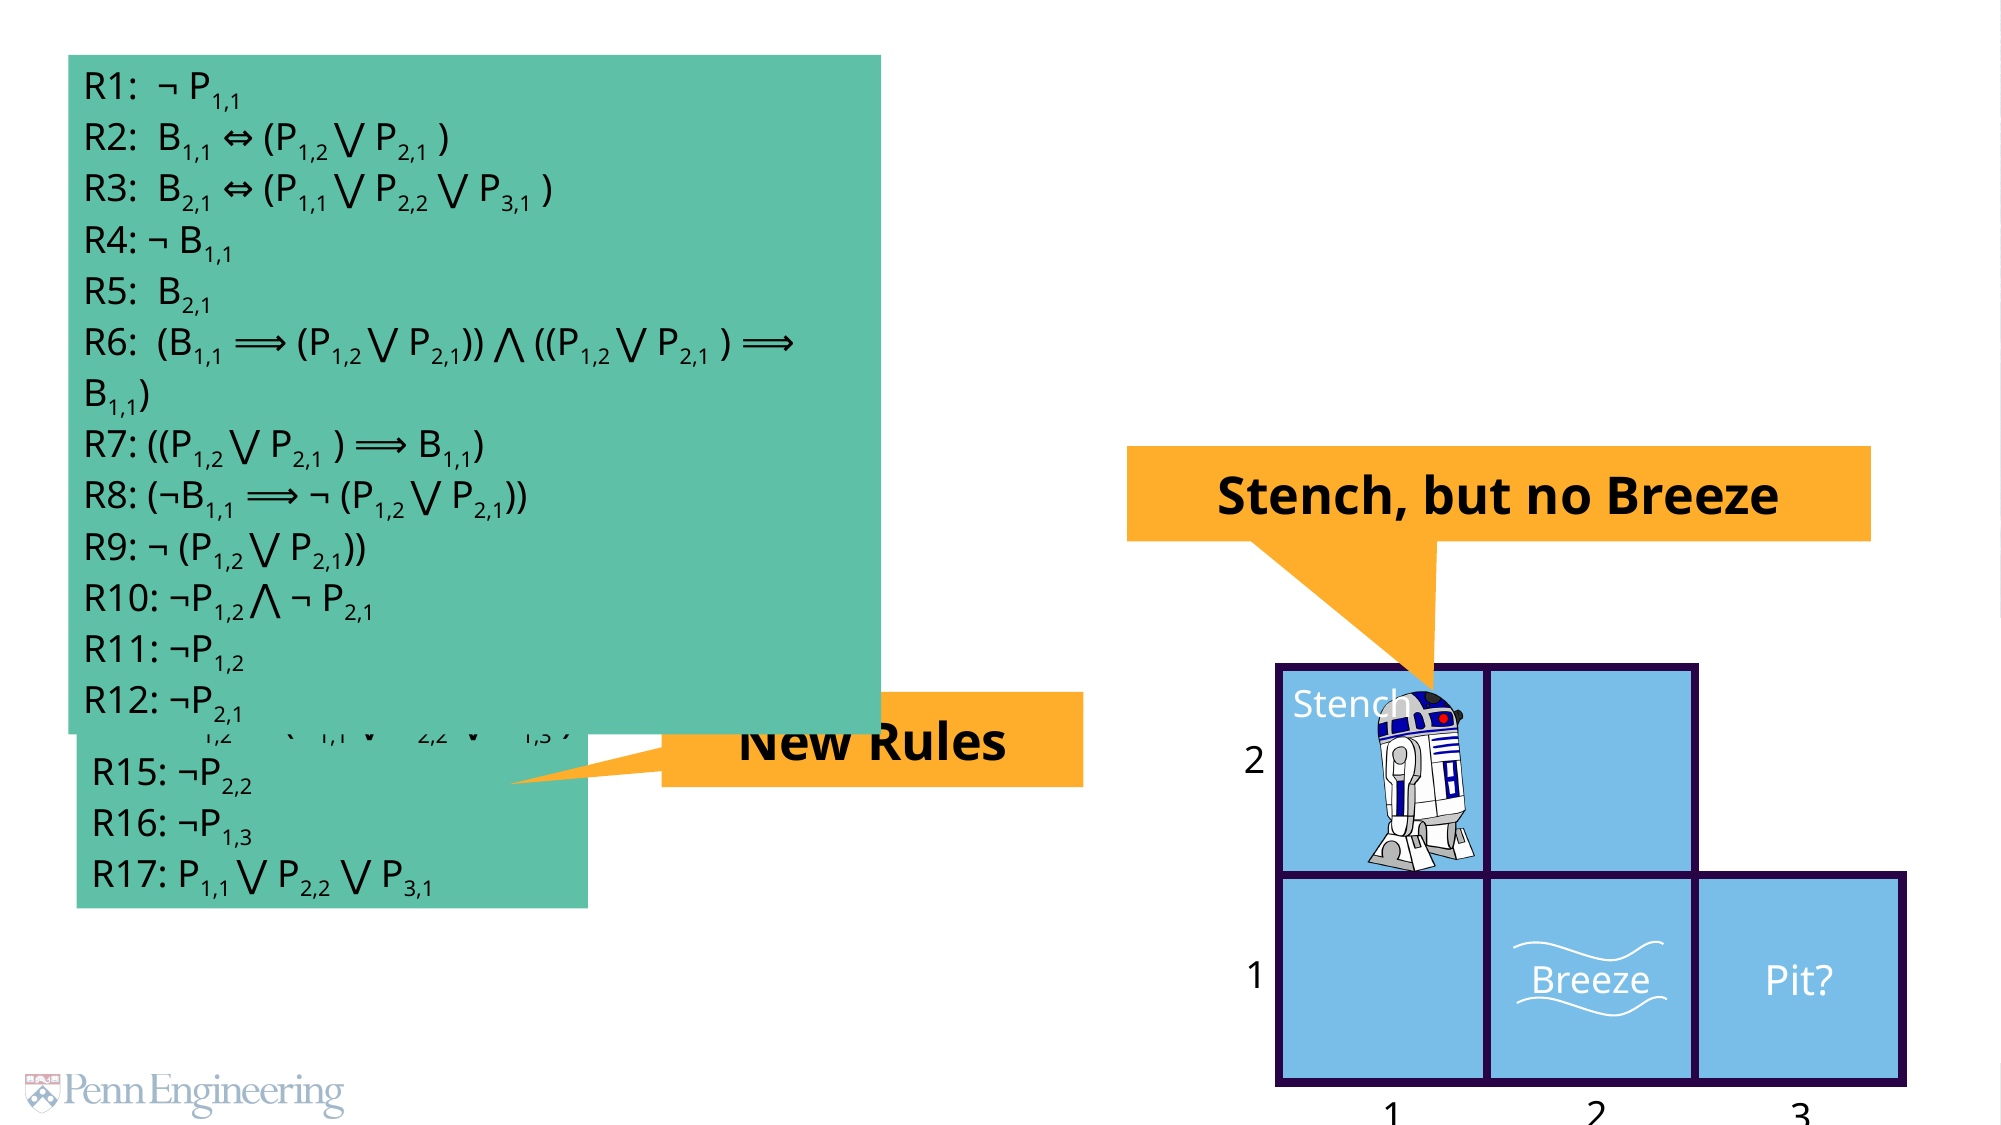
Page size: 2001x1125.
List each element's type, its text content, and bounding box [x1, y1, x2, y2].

text_box 4 [25, 1074, 351, 1119]
text_box New Rules [508, 691, 1084, 788]
text_box Stench, but no Breeze [1127, 446, 1871, 615]
picture [1366, 691, 1475, 872]
text_box R1: ¬ P1,1 R2: B1,1 ⇔ (P1,2 ⋁ P2,1 ) R3: B2,1 ⇔ (P1,1 ⋁ P2,2 ⋁ P3,1 ) R4: ¬ B1,1 R5: B2,1 R6: (B1,1 ⟹ (P1,2 ⋁ P2,1)) ⋀ ((P1,2 ⋁ P2,1 ) ⟹ B1,1) R7: ((P1,2 ⋁ P2,1 ) ⟹ B1,1) R8: (¬B1,1 ⟹ ¬ (P1,2 ⋁ P2,1)) R9: ¬ (P1,2 ⋁ P2,1)) R10: ¬P1,2 ⋀ ¬ P2,1 R11: ¬P1,2 R12: ¬P2,1 [68, 54, 882, 735]
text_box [1229, 615, 2000, 1125]
text_box R13: ¬B2,1 R14: B1,2 ⇔ (P1,1 ⋁ P2,2 ⋁ P1,3 ) R15: ¬P2,2 R16: ¬P1,3 R17: P1,1 ⋁ P2,2 ⋁ P3,1 [76, 735, 588, 909]
